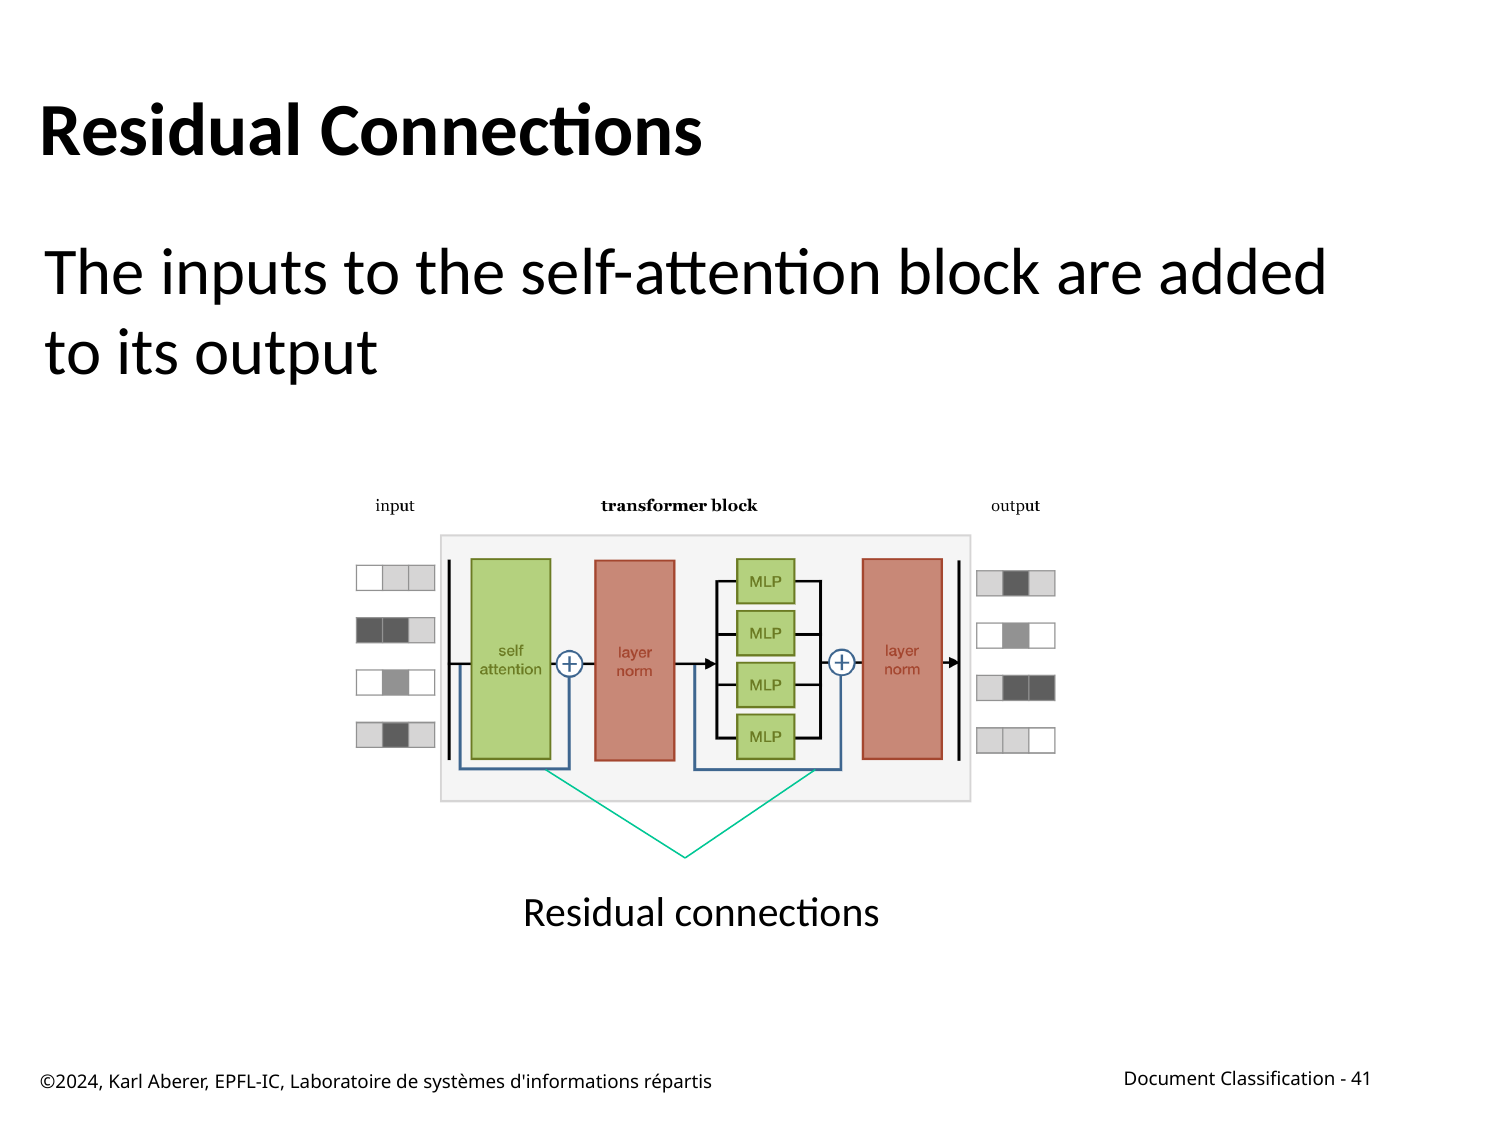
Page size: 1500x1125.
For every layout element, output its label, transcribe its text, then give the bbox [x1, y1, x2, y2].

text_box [545, 769, 683, 859]
picture [286, 479, 1085, 821]
title Residual Connections [24, 49, 1388, 201]
footer ©2024, Karl Aberer, EPFL-IC, Laboratoire de systèmes d'informations répartis [24, 1062, 988, 1101]
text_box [684, 769, 816, 859]
text_box Residual connections [508, 877, 895, 943]
